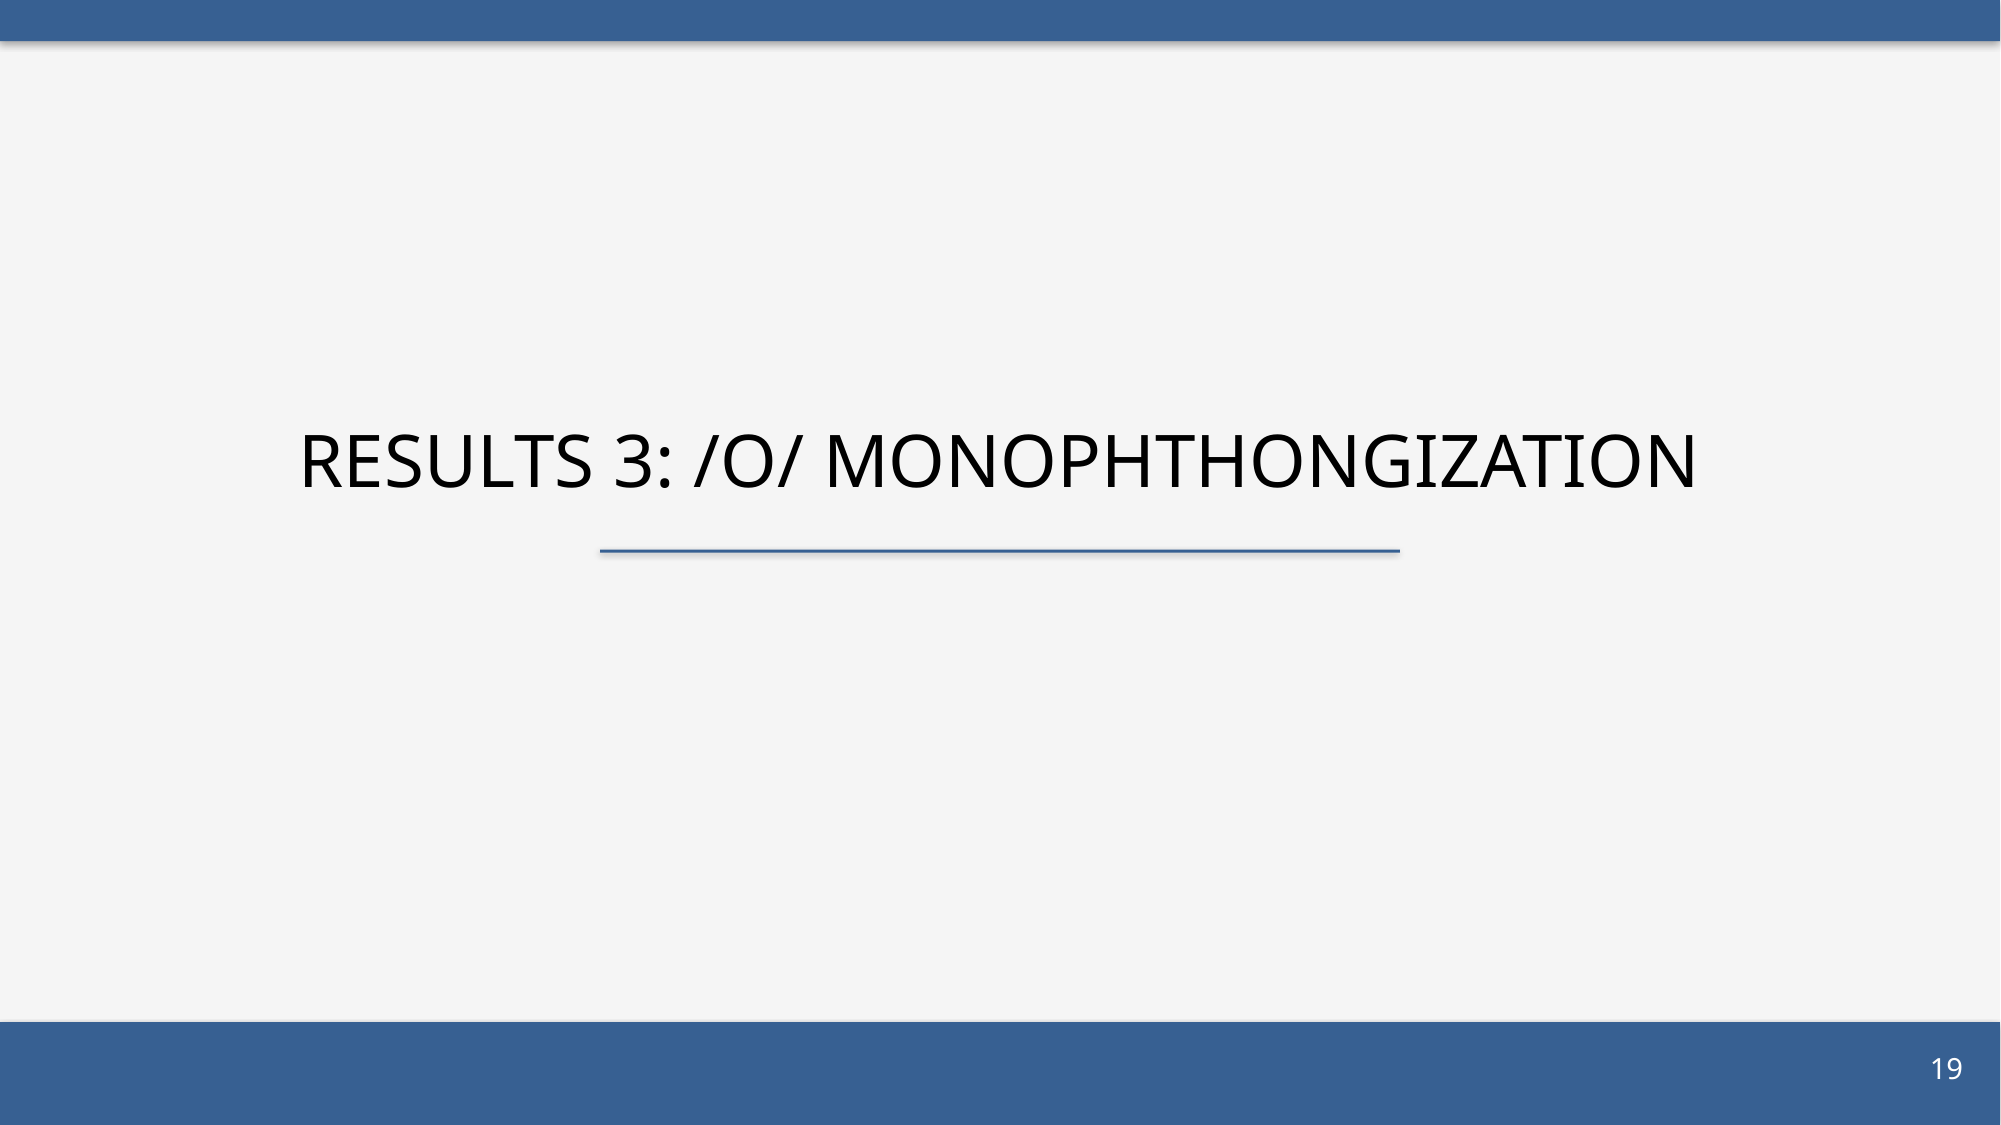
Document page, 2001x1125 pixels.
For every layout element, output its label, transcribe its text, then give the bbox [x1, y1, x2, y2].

slide_number 19 [1893, 1042, 2000, 1103]
list Results 3: /o/ Monophthongization [137, 407, 1863, 510]
